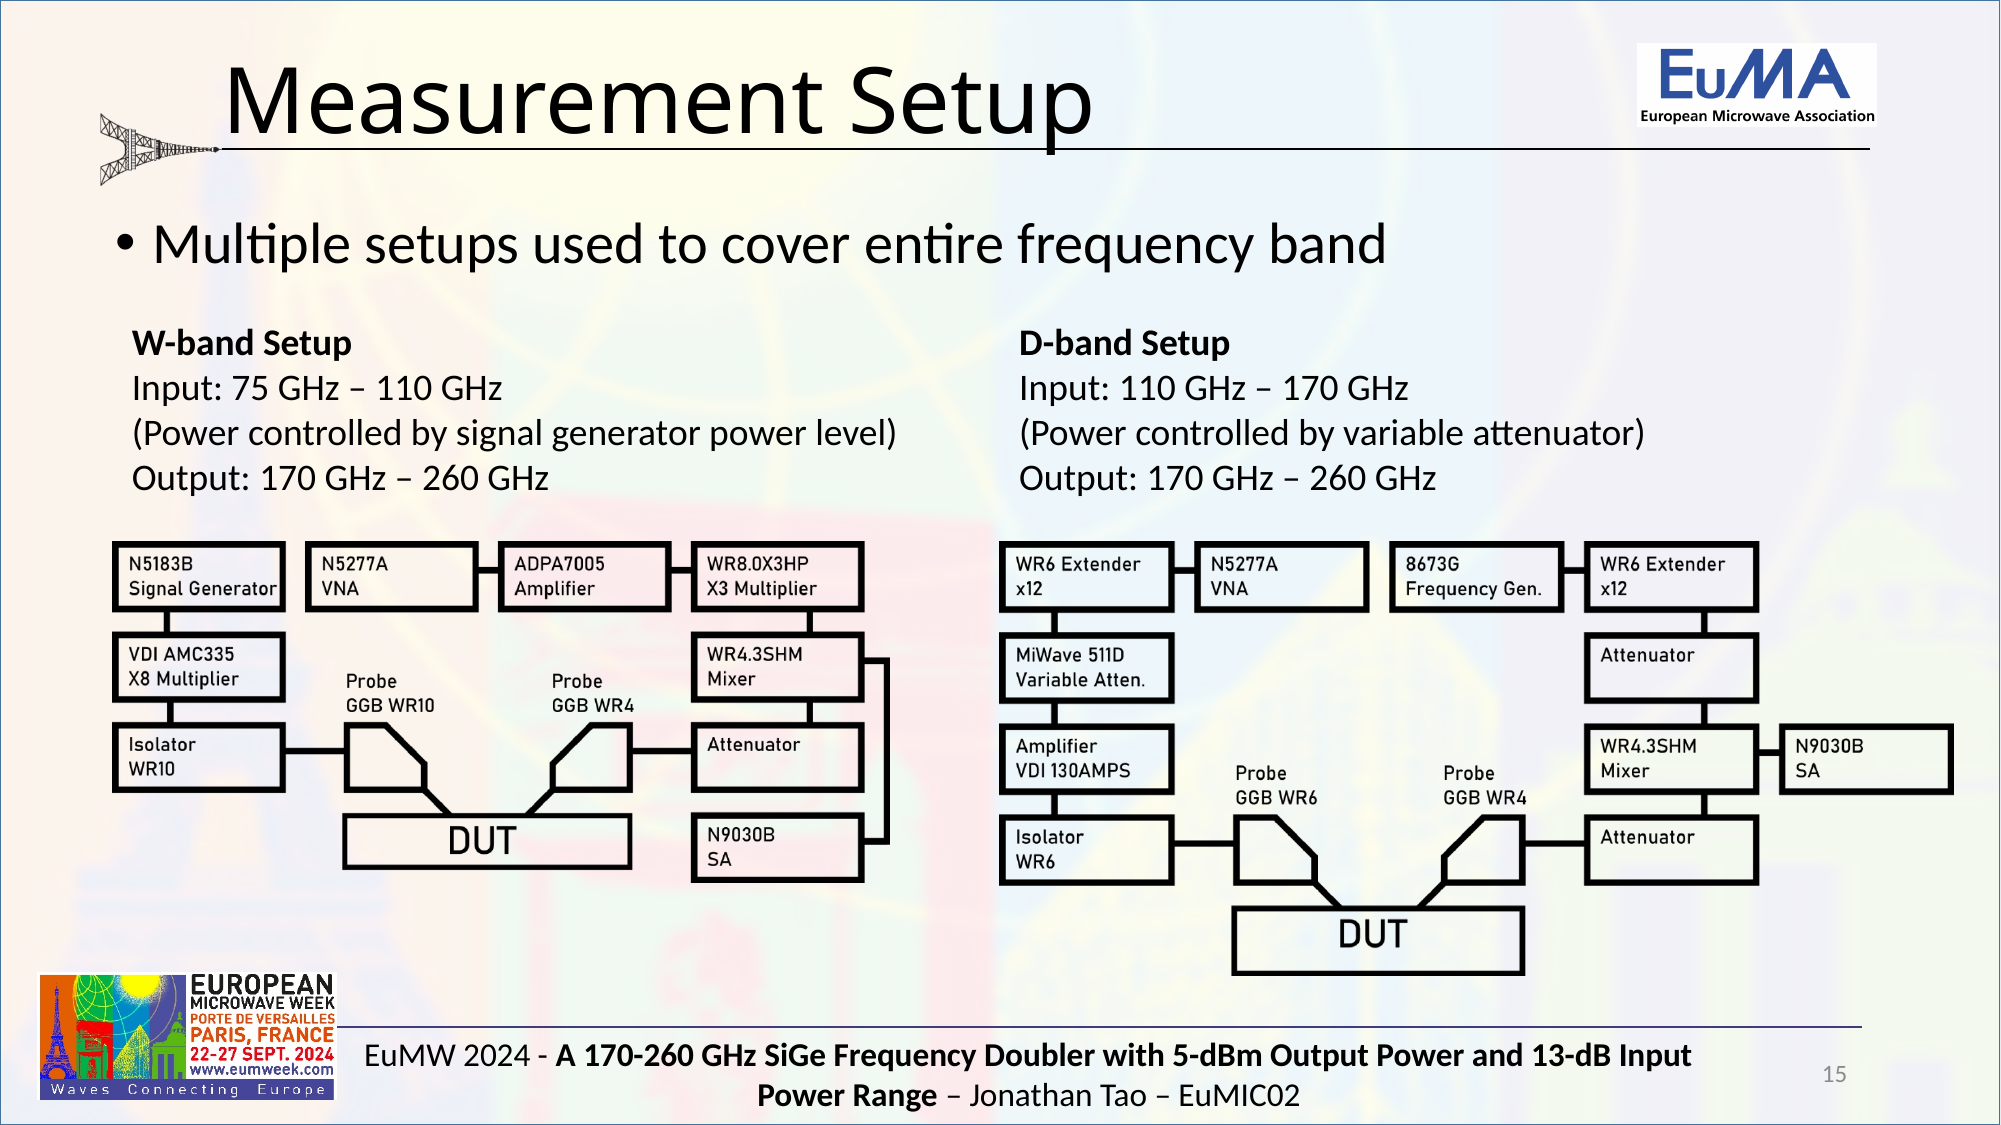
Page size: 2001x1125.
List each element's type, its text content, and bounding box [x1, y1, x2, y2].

title Measurement Setup [207, 39, 1491, 161]
text_box D-band Setup Input: 110 GHz – 170 GHz (Power controlled by variable attenuator) Output: 170 GHz – 260 GHz [1004, 310, 1662, 506]
list Multiple setups used to cover entire frequency band [100, 205, 1863, 977]
picture [1637, 43, 1877, 127]
picture [37, 972, 337, 1100]
picture [112, 541, 890, 883]
picture [101, 114, 221, 186]
picture [999, 541, 1954, 976]
text_box W-band Setup Input: 75 GHz – 110 GHz (Power controlled by signal generator power level) Output: 170 GHz – 260 GHz [117, 310, 914, 506]
slide_number 15 [1703, 1042, 1863, 1103]
